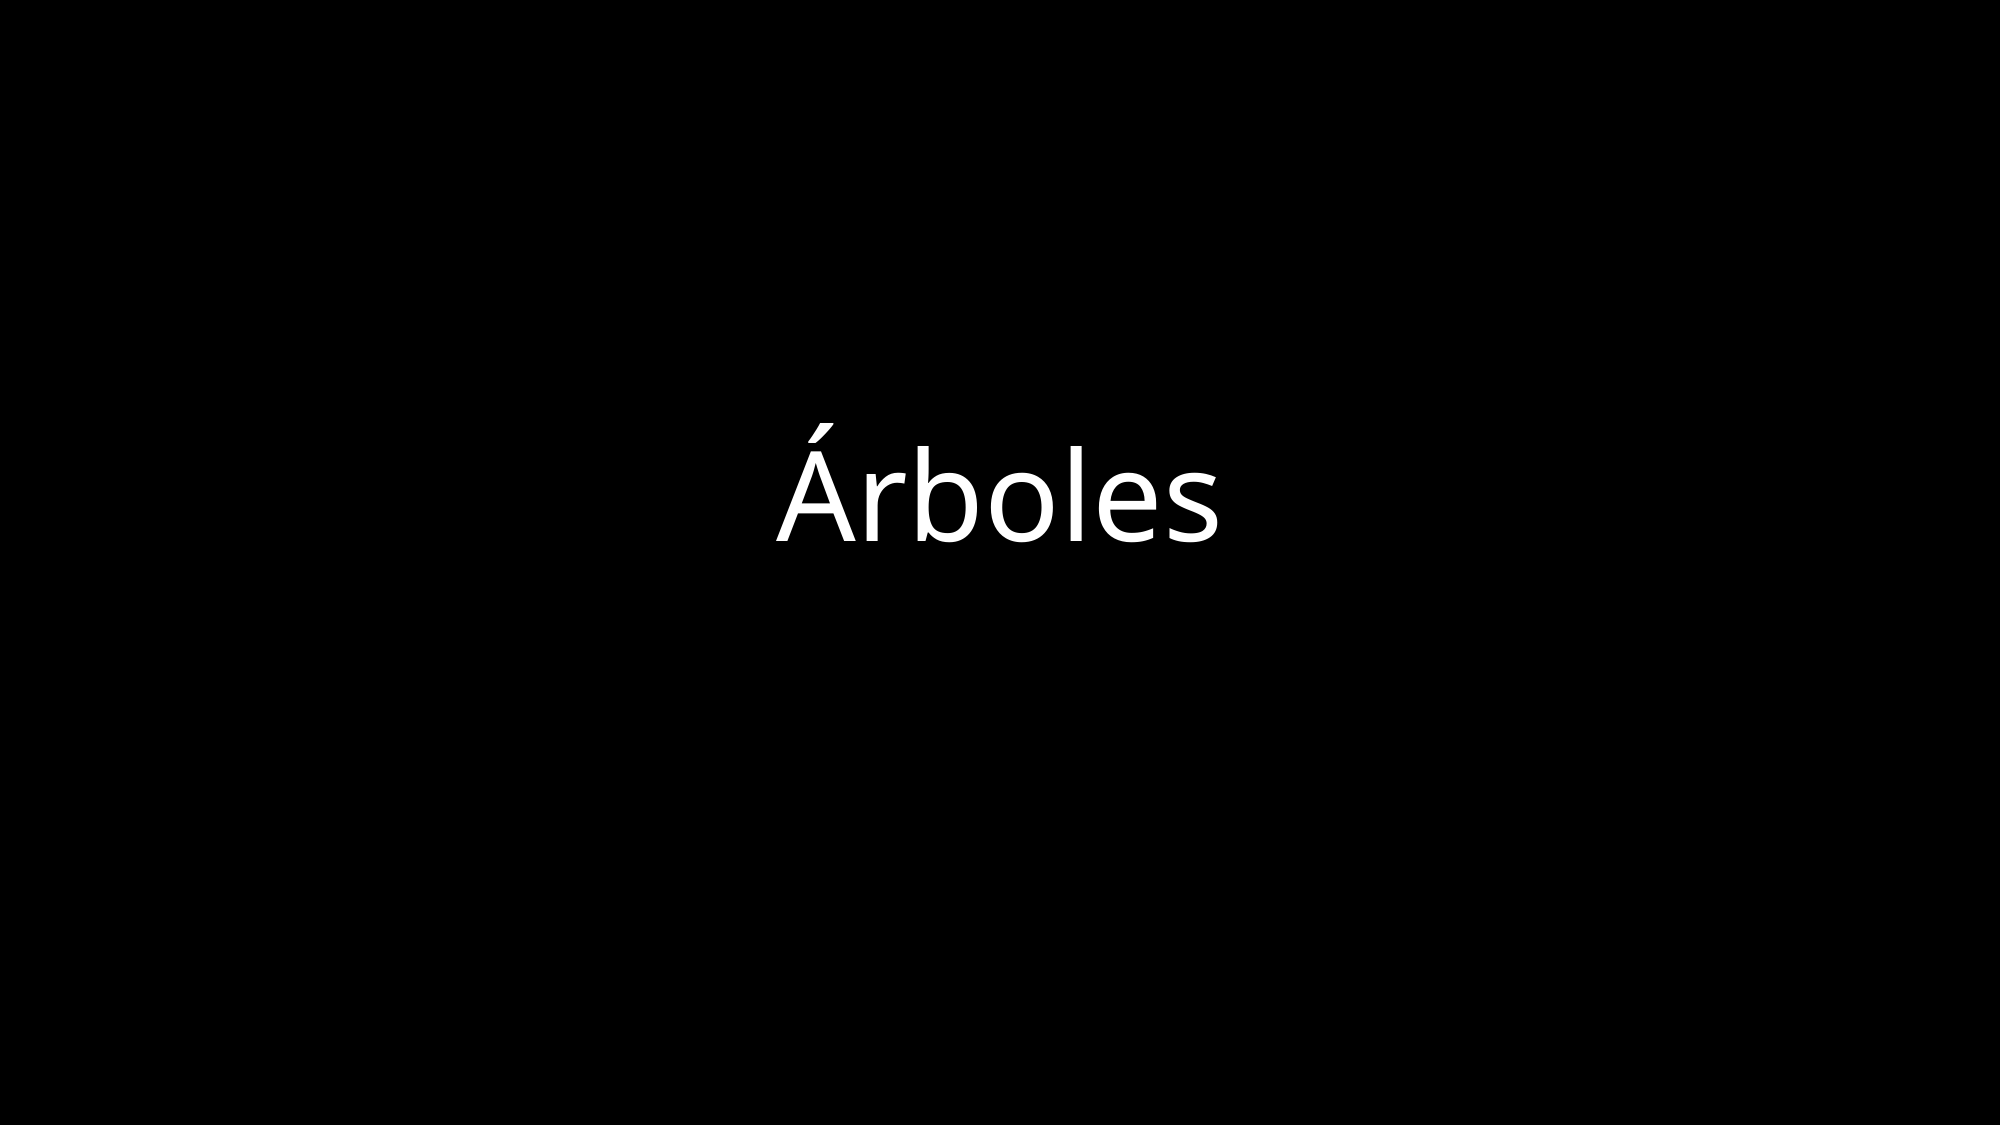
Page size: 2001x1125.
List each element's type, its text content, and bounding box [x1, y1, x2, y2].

title Árboles [249, 184, 1750, 576]
